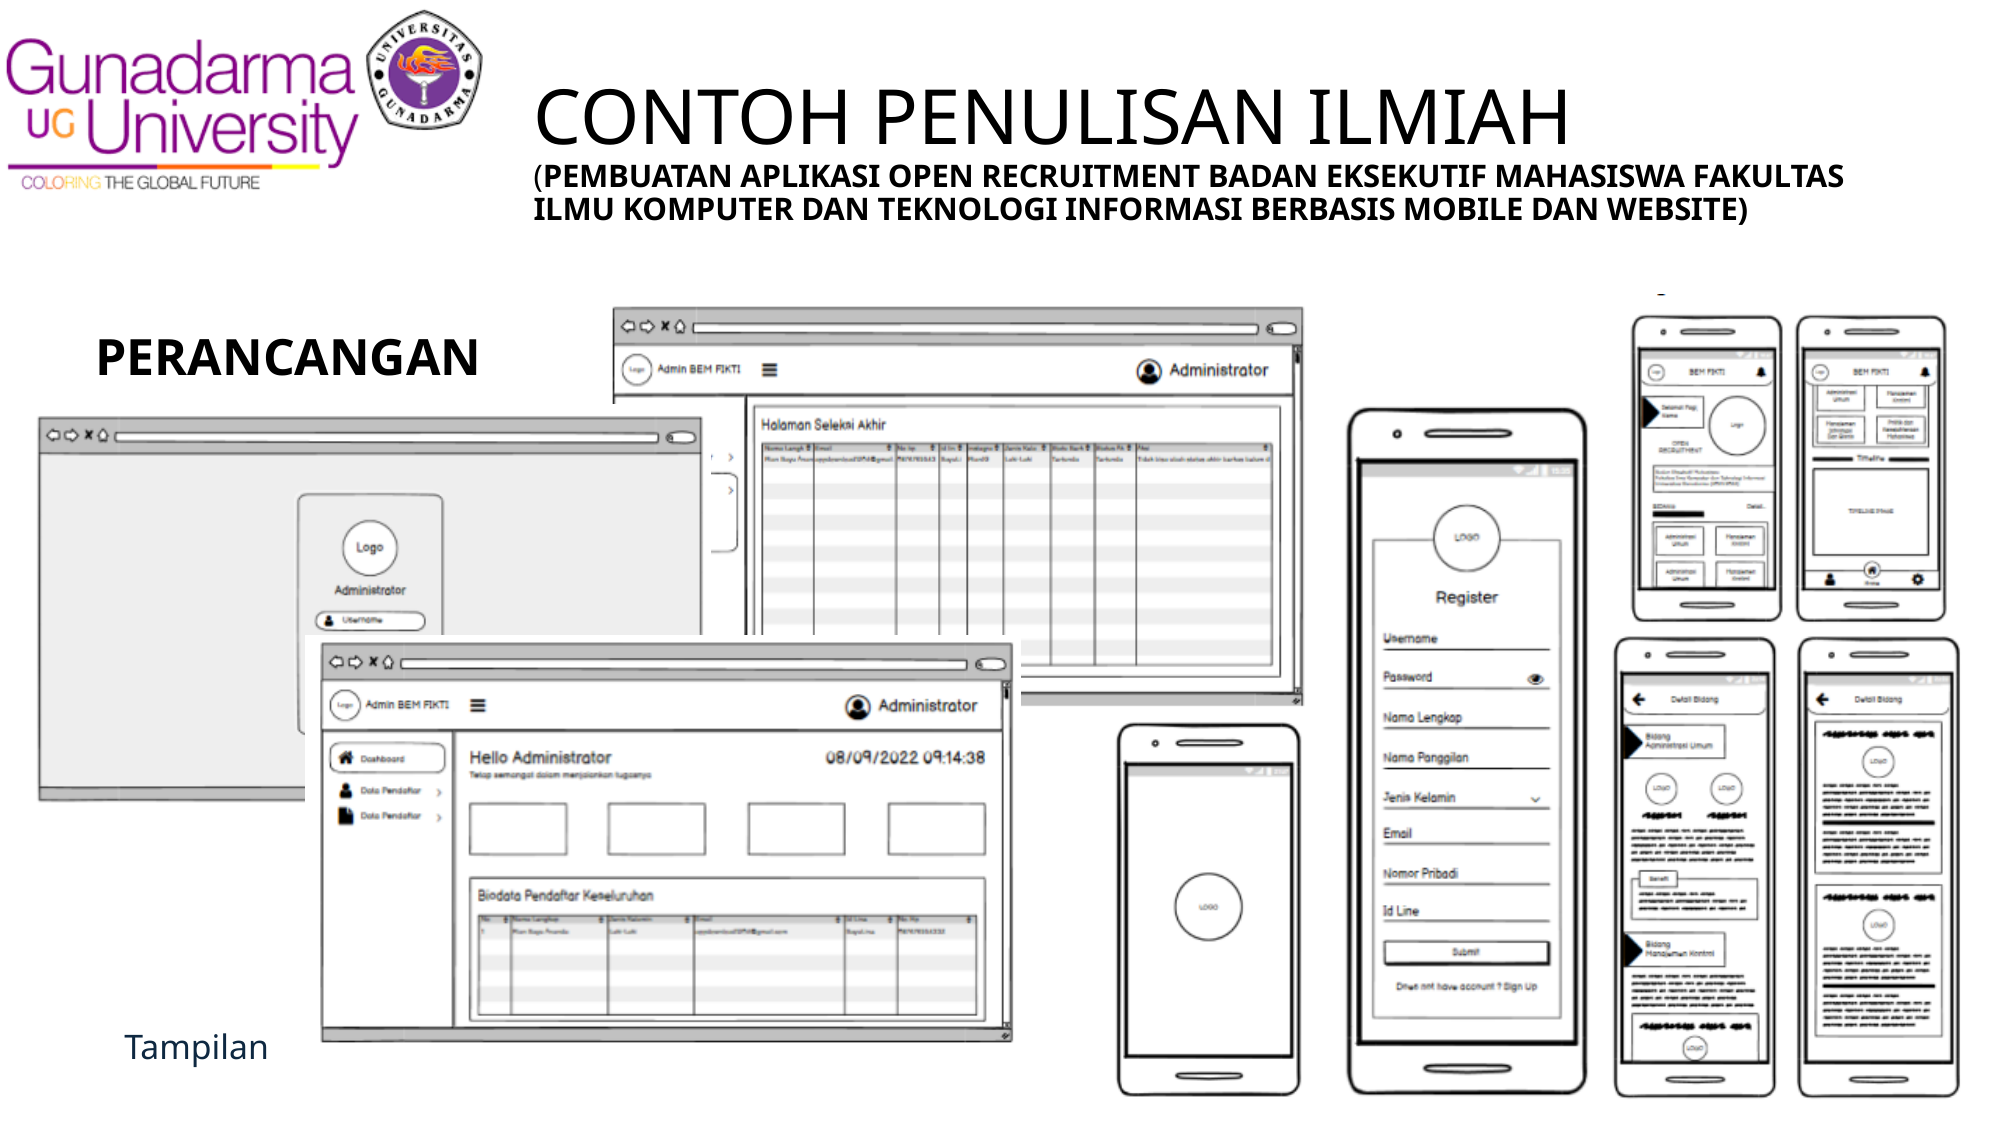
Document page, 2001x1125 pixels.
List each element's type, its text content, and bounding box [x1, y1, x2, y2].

title CONTOH PENULISAN ILMIAH (PEMBUATAN APLIKASI OPEN RECRUITMENT BADAN EKSEKUTIF MAHASISWA FAKULTAS ILMU KOMPUTER DAN TEKNOLOGI INFORMASI BERBASIS MOBILE DAN WEBSITE) [518, 69, 1905, 237]
picture [1322, 294, 1972, 1107]
list PERANCANGAN [80, 324, 598, 404]
picture [28, 292, 1317, 1107]
picture [0, 6, 490, 210]
text_box Tampilan [109, 1005, 305, 1087]
